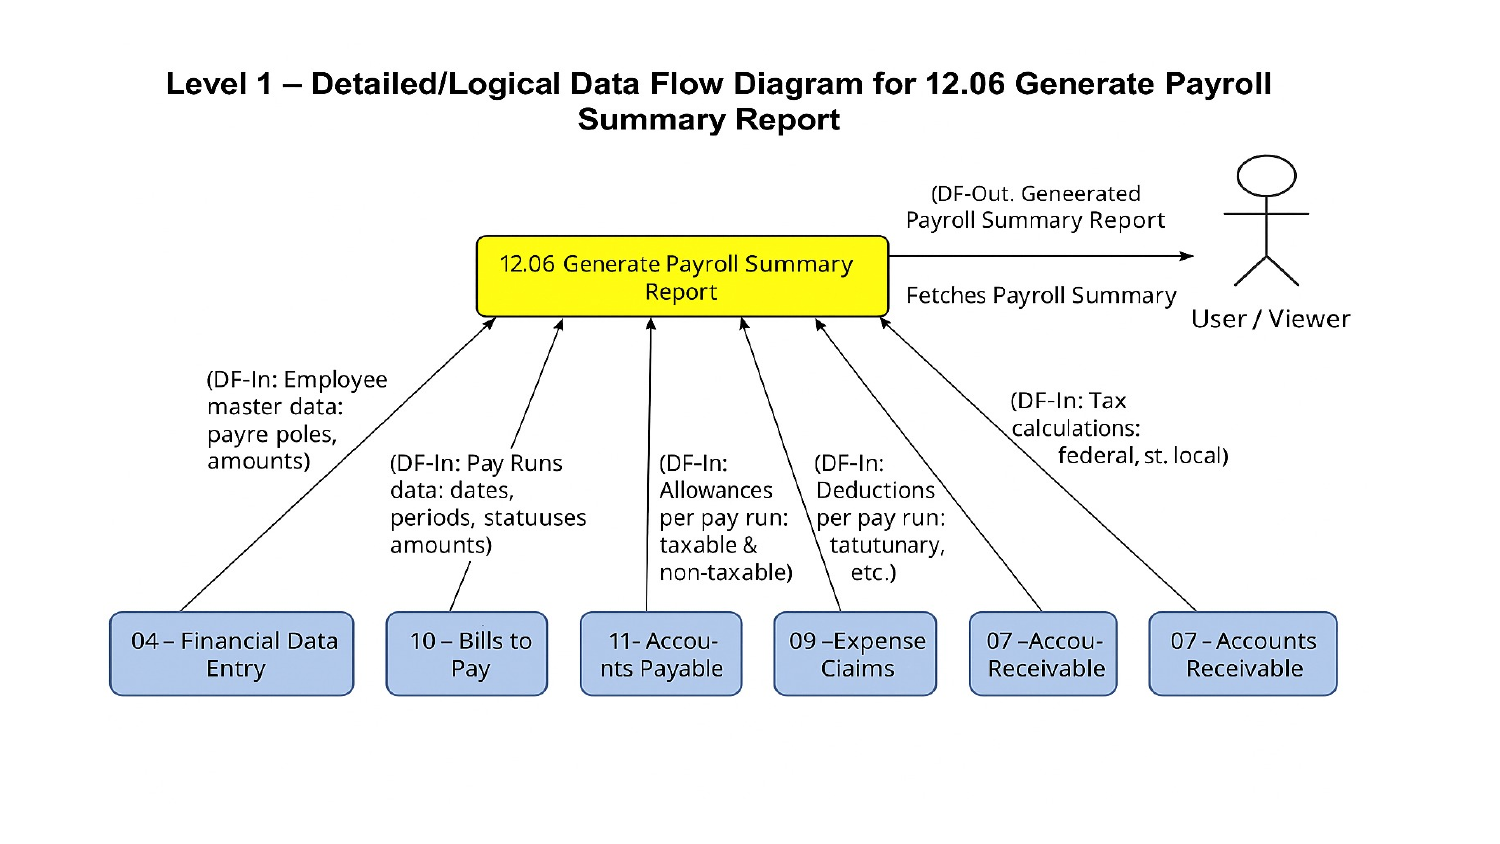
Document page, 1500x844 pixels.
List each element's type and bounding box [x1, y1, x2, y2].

picture [102, 43, 1369, 805]
